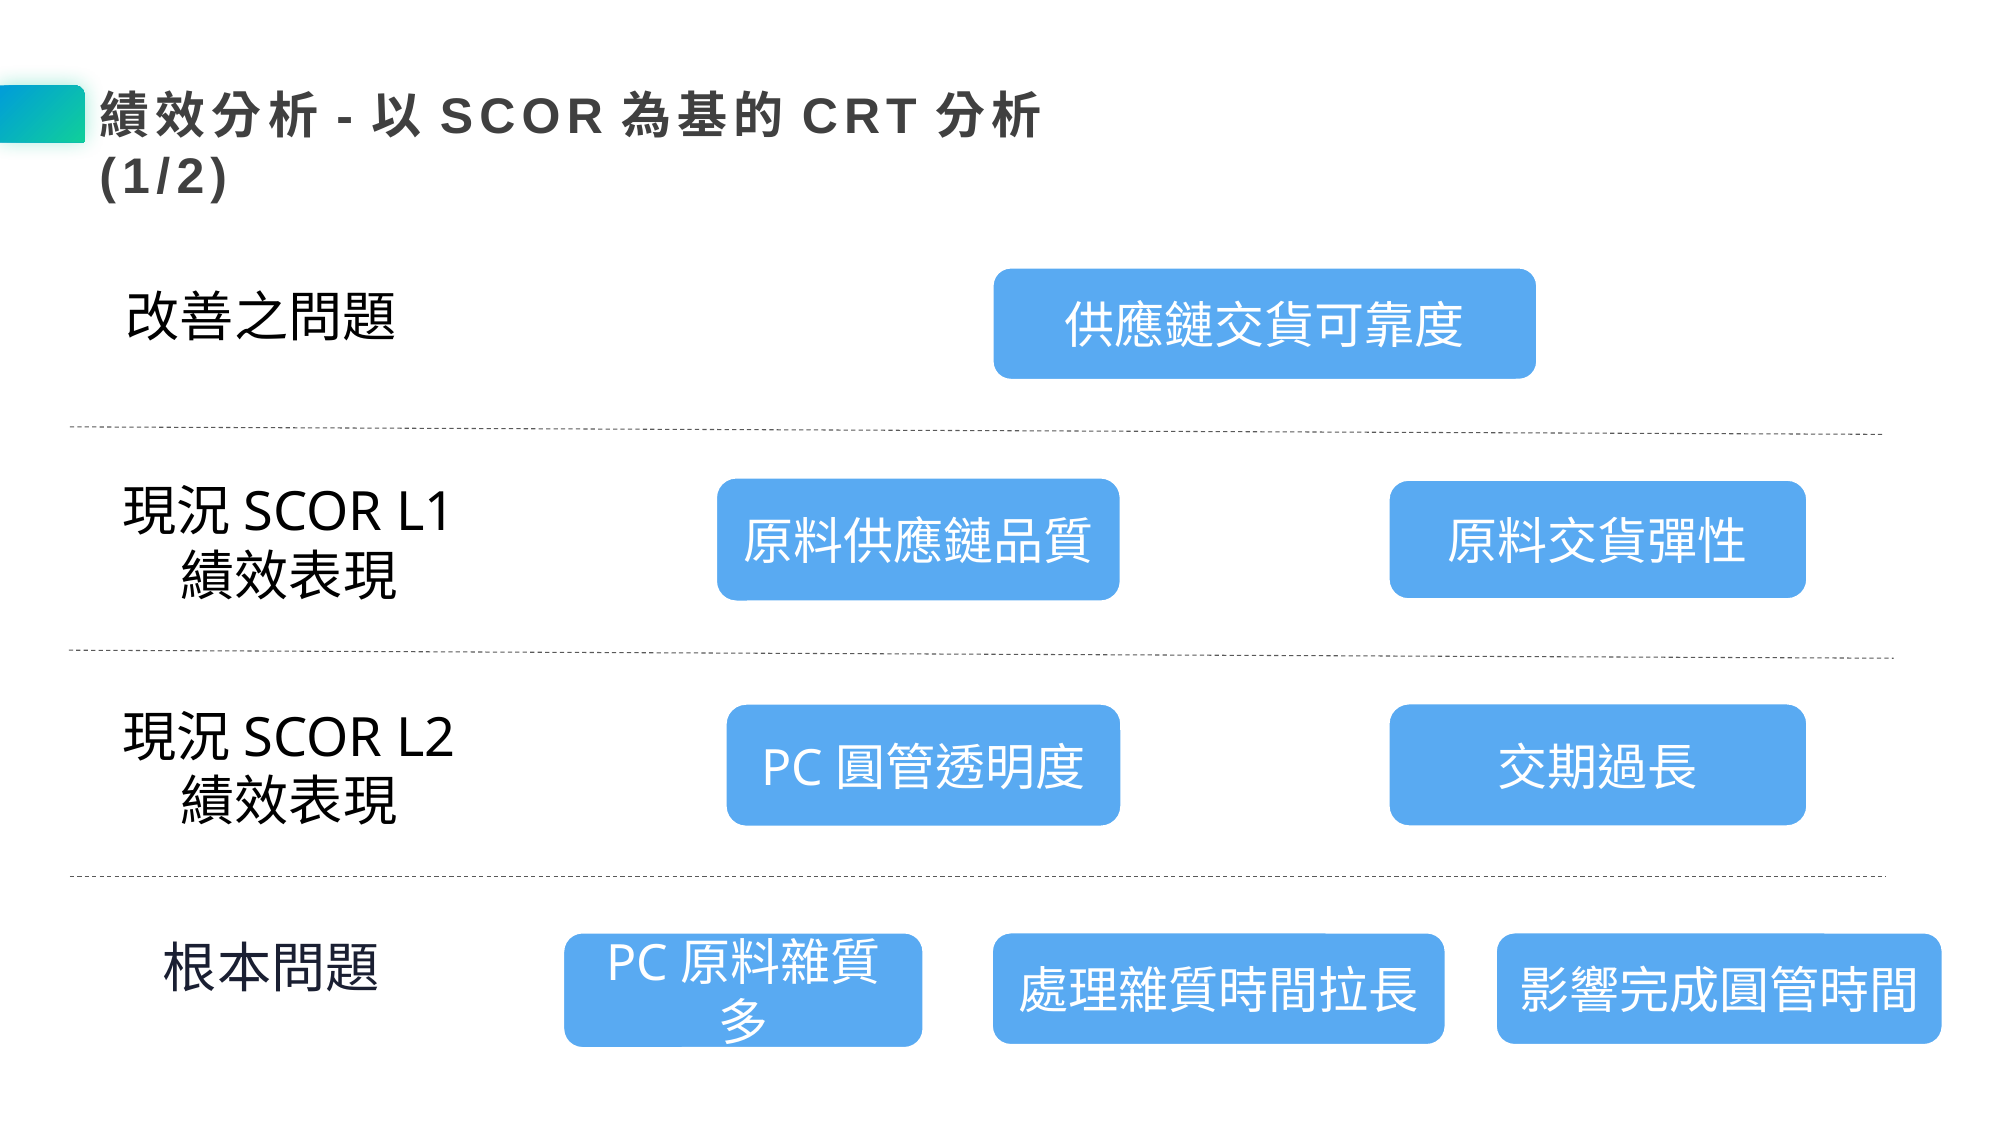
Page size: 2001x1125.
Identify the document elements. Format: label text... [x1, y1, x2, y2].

text_box 供應鏈交貨可靠度 [990, 265, 1540, 382]
text_box 改善之問題 [110, 274, 412, 355]
text_box 現況SCOR L2 績效表現 [107, 694, 472, 840]
text_box 原料供應鏈品質 [713, 475, 1123, 604]
list 績效分析-以SCOR為基的CRT分析(1/2) [84, 75, 1136, 152]
text_box 處理雜質時間拉長 [990, 931, 1447, 1047]
text_box PC原料雜質多 [562, 931, 925, 1050]
text_box PC圓管透明度 [724, 702, 1123, 828]
text_box 原料交貨彈性 [1387, 478, 1809, 601]
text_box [69, 426, 1883, 435]
text_box 根本問題 [147, 925, 395, 1006]
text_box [68, 650, 1894, 659]
text_box 現況SCOR L1 績效表現 [107, 469, 472, 614]
text_box 交期過長 [1387, 702, 1809, 828]
text_box 影響完成圓管時間 [1494, 931, 1944, 1047]
